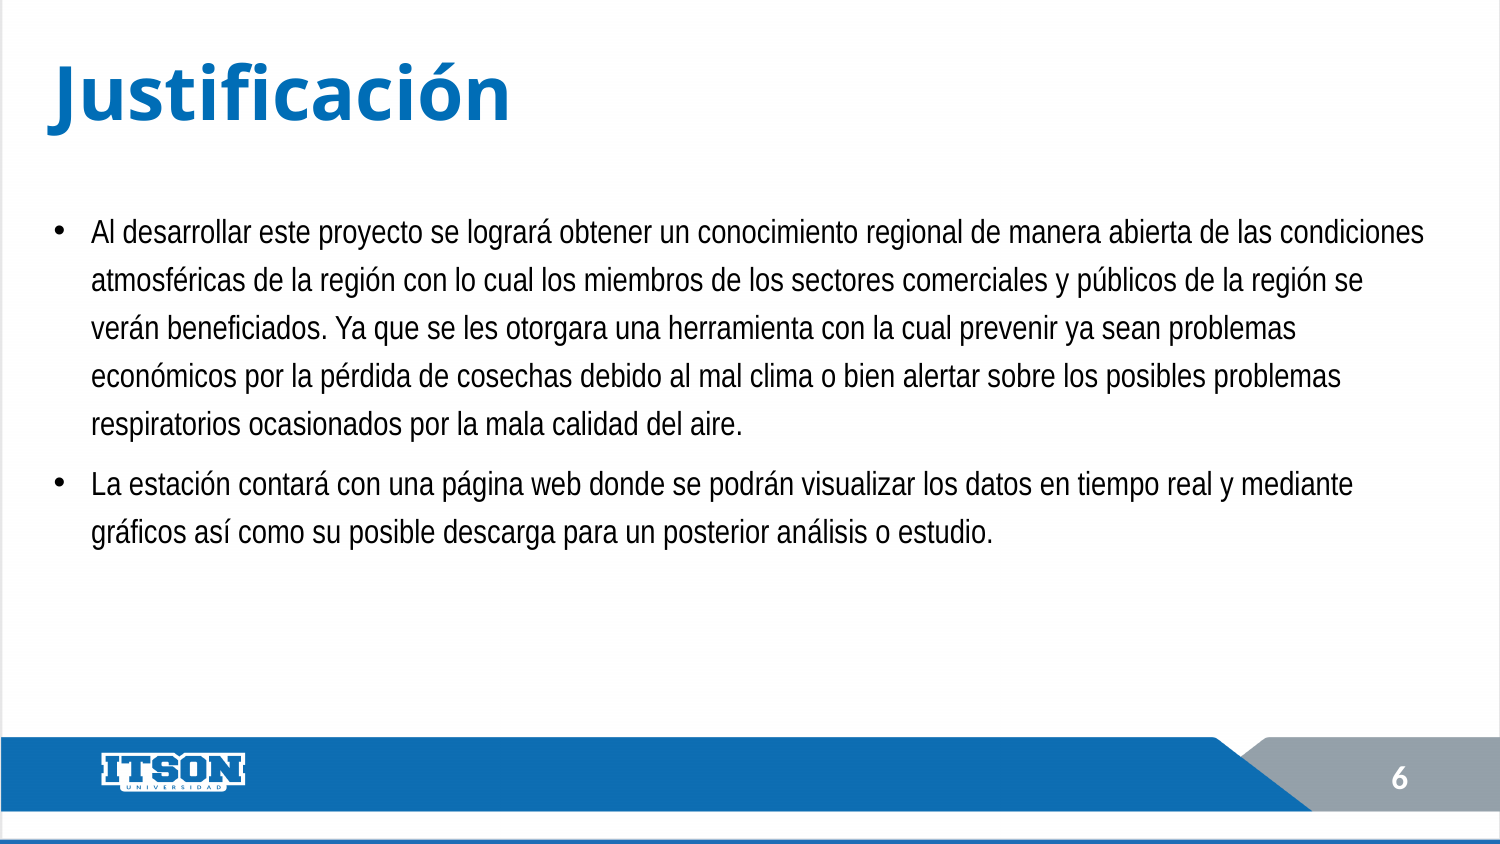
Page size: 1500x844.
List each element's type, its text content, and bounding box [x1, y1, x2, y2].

slide_number 6 [1085, 753, 1423, 799]
title Justificación [38, 25, 1449, 167]
list Al desarrollar este proyecto se logrará obtener un conocimiento regional de manera abierta de las condiciones atmosféricas de la región con lo cual los miembros de los sectores comerciales y públicos de la región se verán beneficiados. Ya que se les otorgara una herramienta con la cual prevenir ya sean problemas económicos por la pérdida de cosechas debido al mal clima o bien alertar sobre los posibles problemas respiratorios ocasionados por la mala calidad del aire. La estación contará con una página web donde se podrán visualizar los datos en tiempo real y mediante gráficos así como su posible descarga para un posterior análisis o estudio. [38, 195, 1449, 551]
picture [0, 0, 1500, 844]
